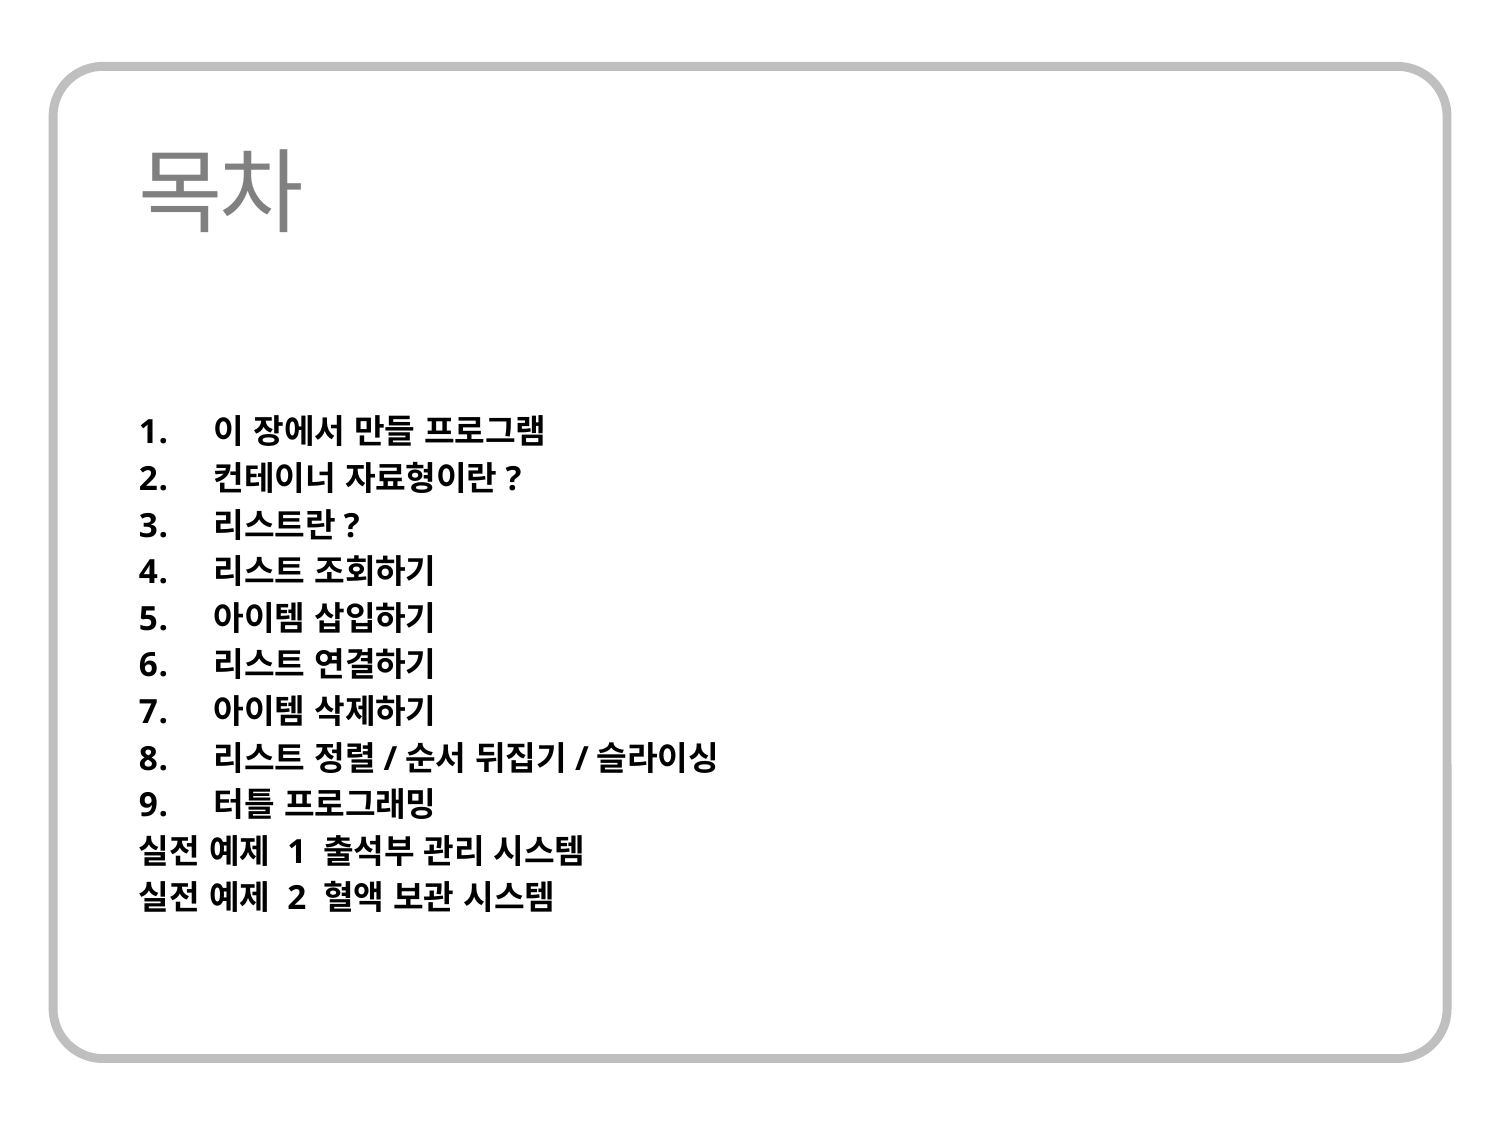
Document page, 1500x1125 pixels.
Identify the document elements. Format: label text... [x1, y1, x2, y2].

list 이 장에서 만들 프로그램 컨테이너 자료형이란? 리스트란? 리스트 조회하기 아이템 삽입하기 리스트 연결하기 아이템 삭제하기 리스트 정렬/순서 뒤집기/슬라이싱 터틀 프로그래밍 실전 예제 1 출석부 관리 시스템 실전 예제 2 혈액 보관 시스템 [123, 303, 1374, 1024]
